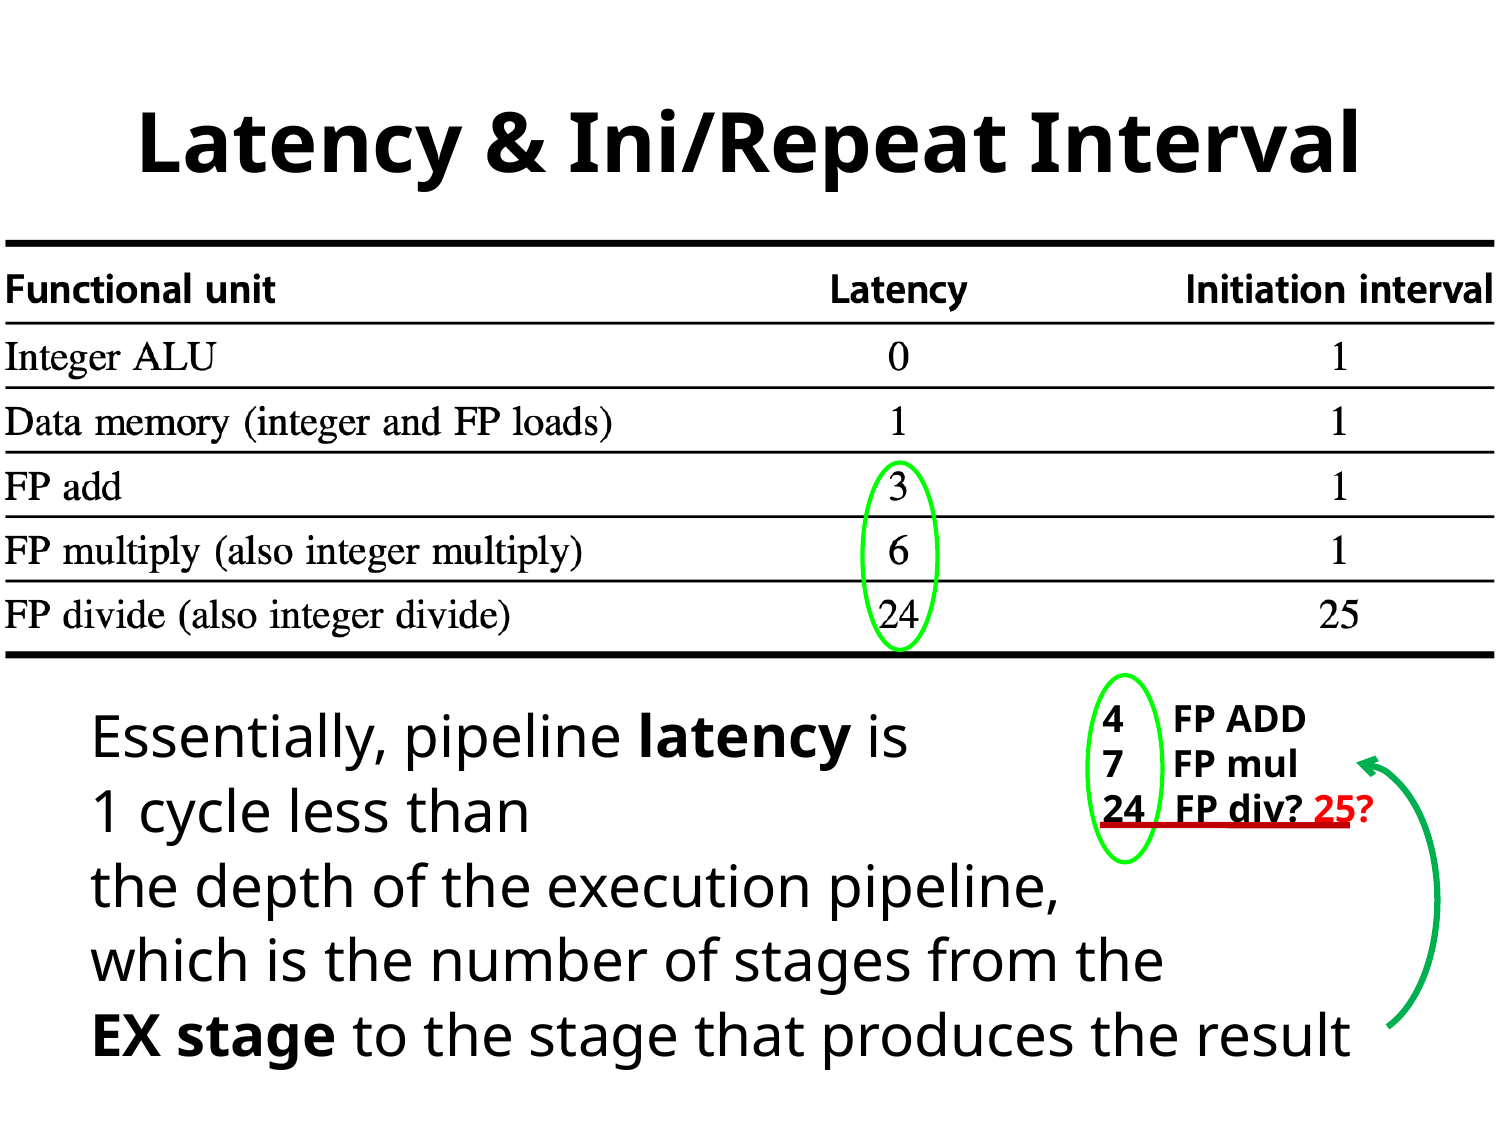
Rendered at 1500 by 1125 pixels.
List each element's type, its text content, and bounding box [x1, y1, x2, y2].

text_box [1356, 757, 1439, 1028]
text_box [1104, 672, 1146, 687]
picture [0, 234, 1500, 664]
text_box [1097, 838, 1153, 865]
title Latency & Ini/Repeat Interval [0, 45, 1500, 233]
text_box 4 FP ADD 7 FP mul 24 FP div? 25? [1087, 687, 1500, 838]
list Essentially, pipeline latency is 1 cycle less than the depth of the execution pipeline, which is the number of stages from the EX stage to the stage that produces the result [75, 699, 1500, 1125]
